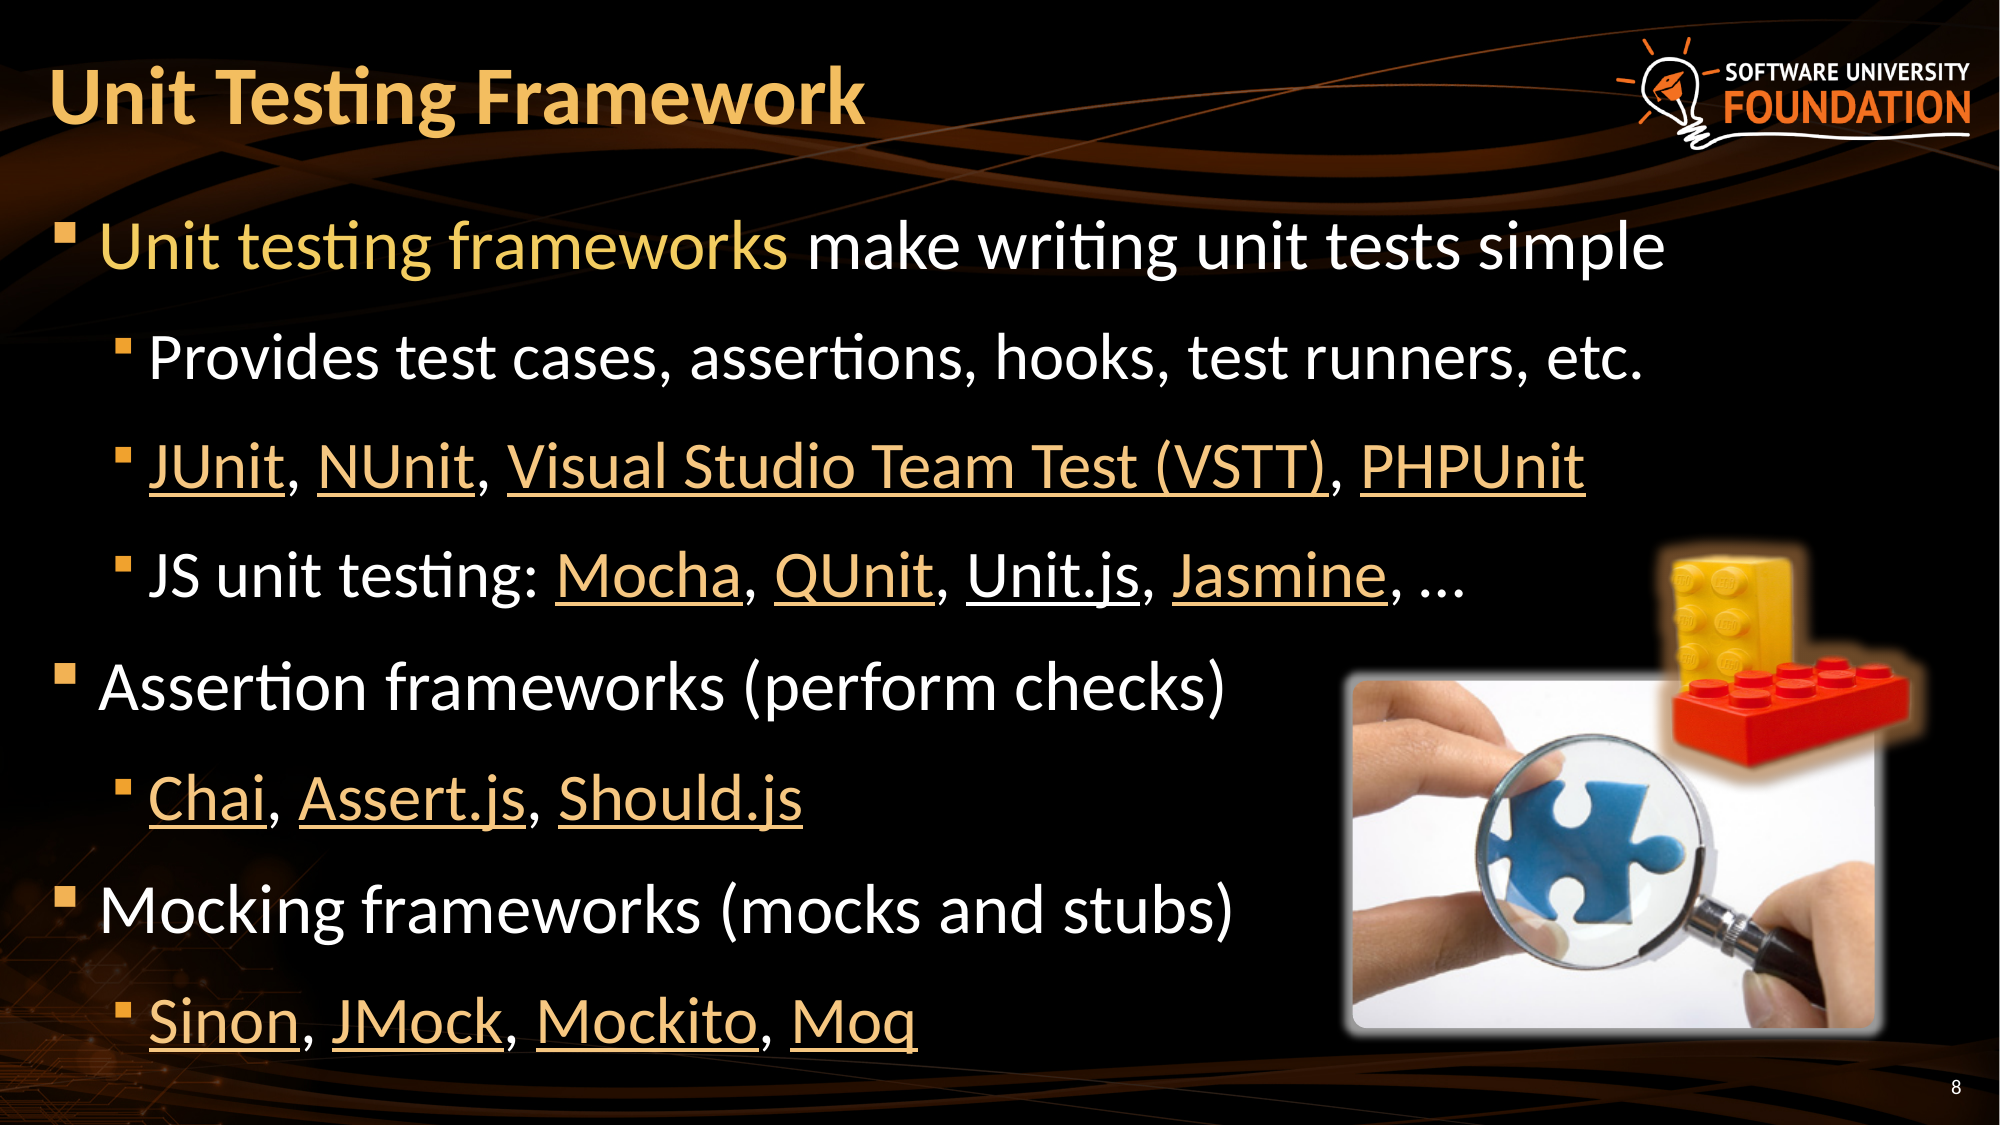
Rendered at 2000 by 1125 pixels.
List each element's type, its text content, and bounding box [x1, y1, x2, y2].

list Unit testing frameworks make writing unit tests simple Provides test cases, assertions, hooks, test runners, etc. JUnit, NUnit, Visual Studio Team Test (VSTT), PHPUnit JS unit testing: Mocha, QUnit, Unit.js, Jasmine, … Assertion frameworks (perform checks) Chai, Assert.js, Should.js Mocking frameworks (mocks and stubs) Sinon, JMock, Mockito, Moq [31, 188, 1968, 1103]
picture [0, 0, 2000, 1125]
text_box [1352, 551, 1914, 1029]
title Unit Testing Framework [30, 6, 1602, 189]
